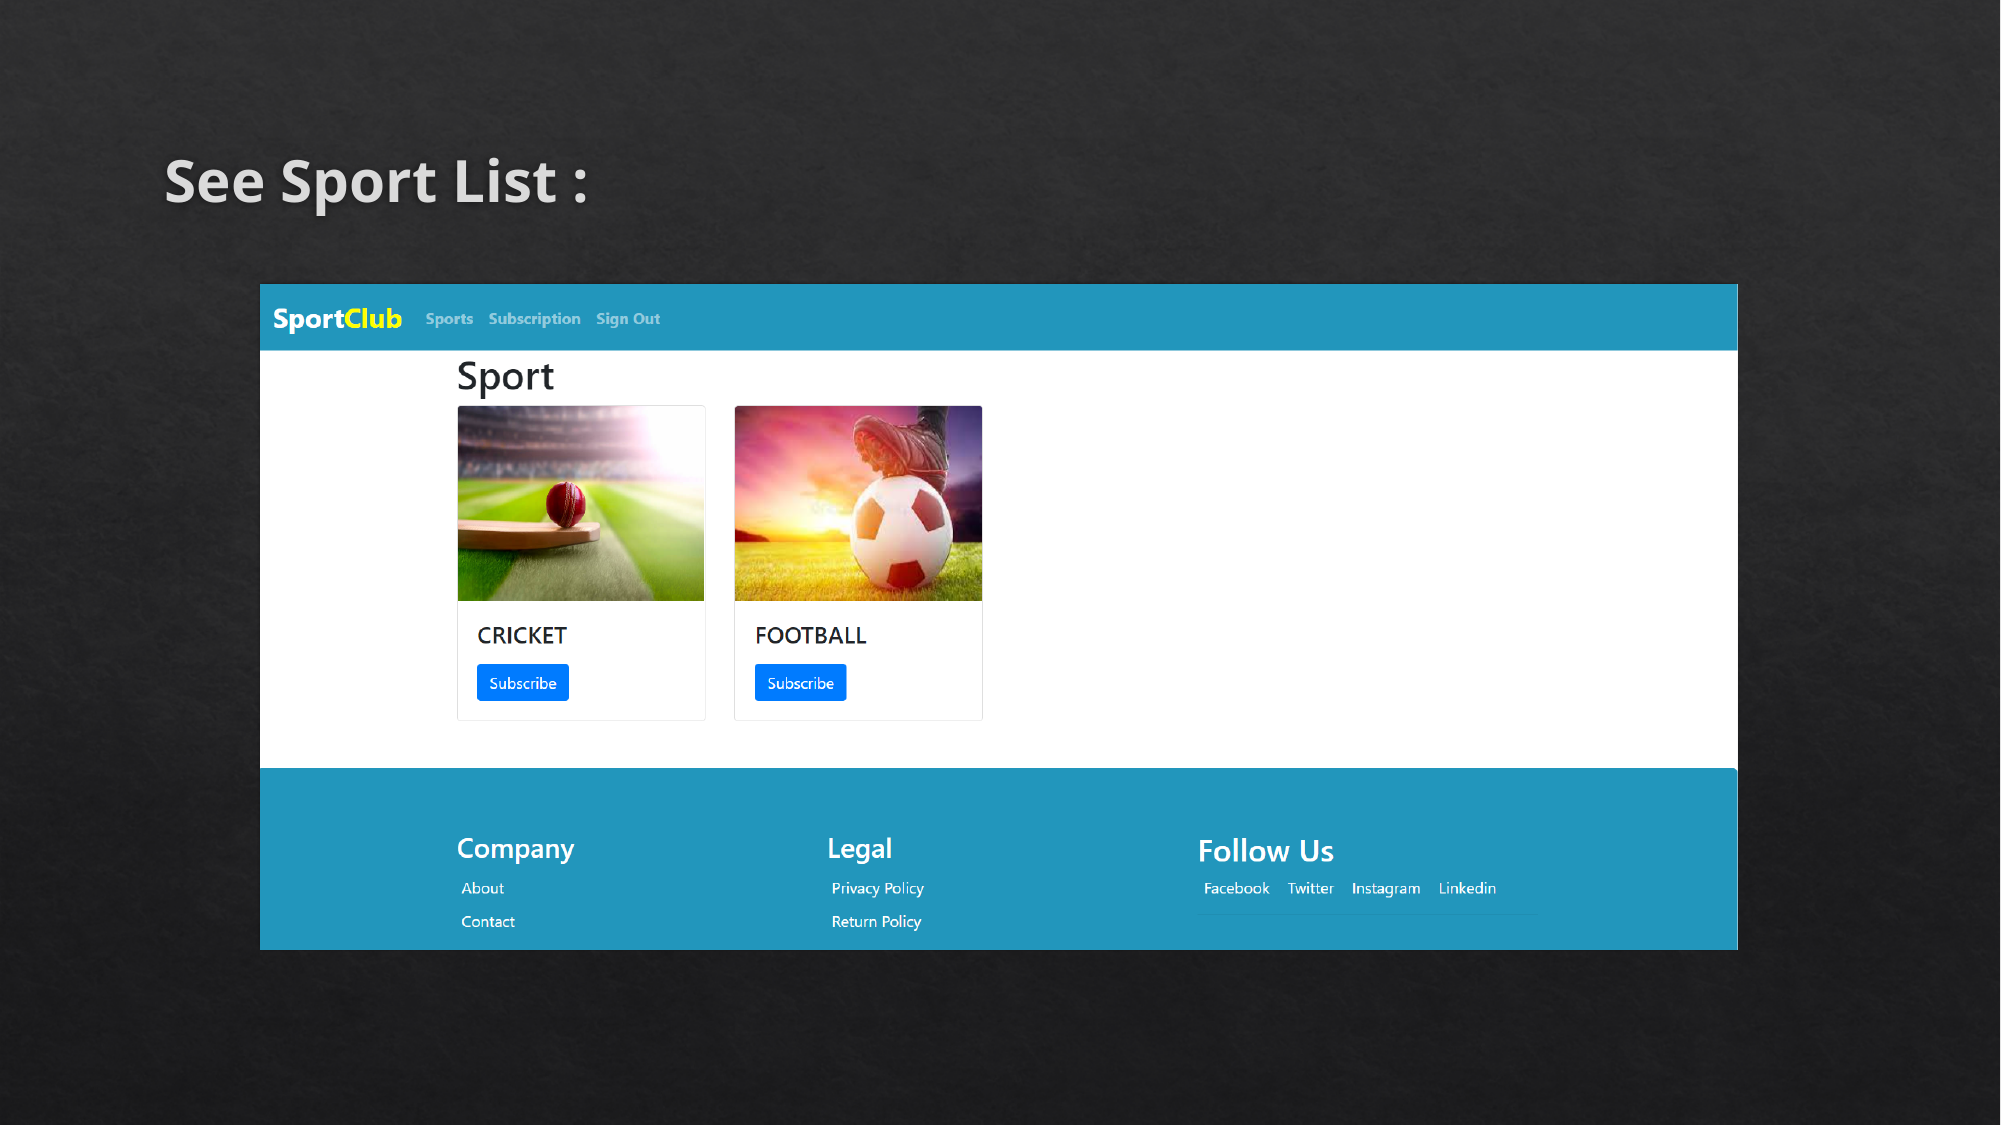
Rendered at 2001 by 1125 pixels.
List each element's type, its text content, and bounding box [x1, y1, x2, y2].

title See Sport List : [149, 99, 1849, 260]
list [260, 283, 1738, 951]
